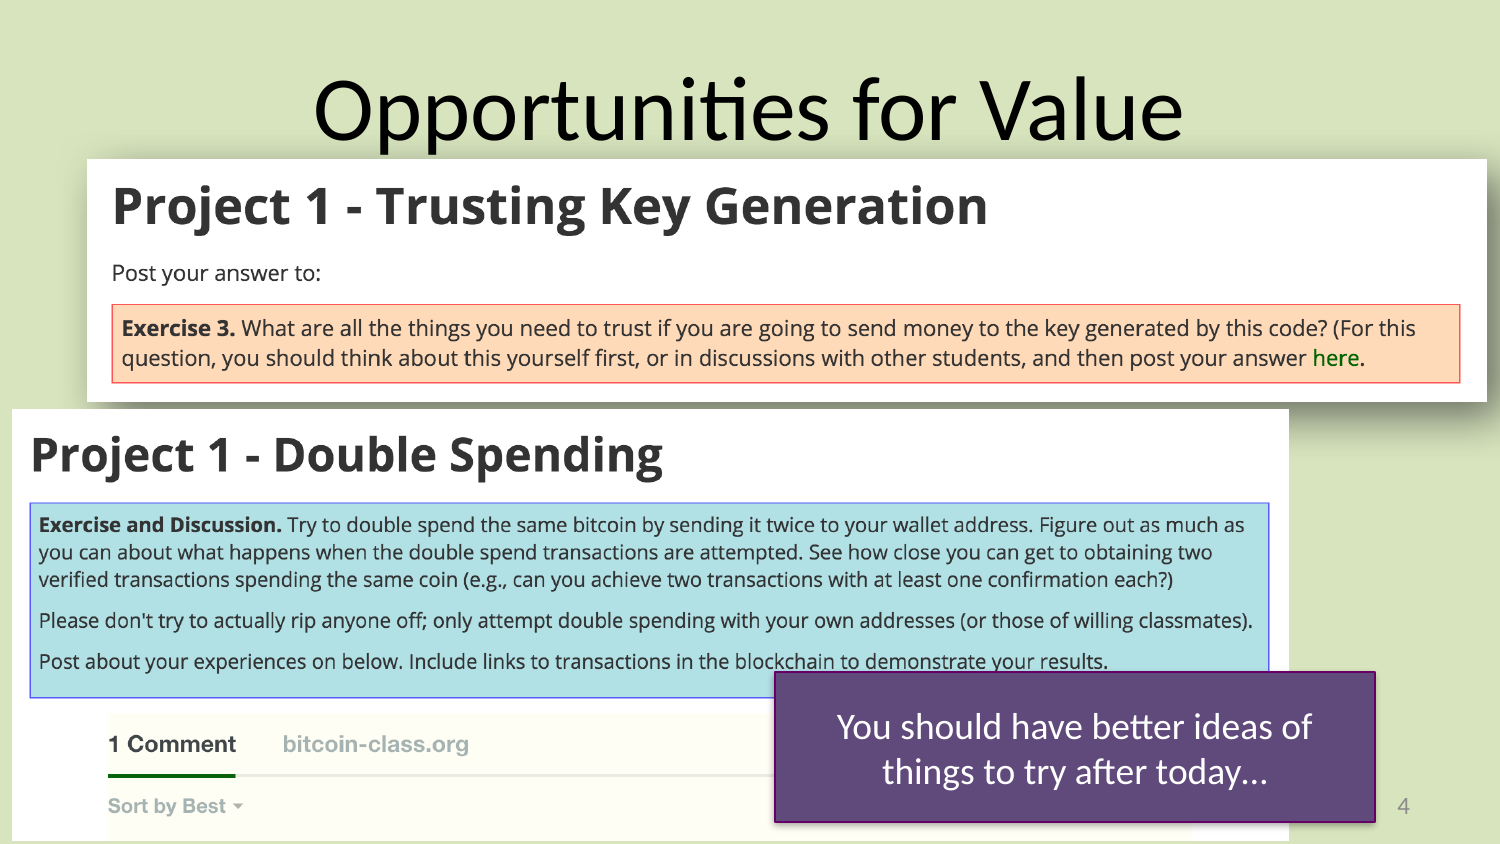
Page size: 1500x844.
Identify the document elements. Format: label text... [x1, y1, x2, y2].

slide_number 3 [1378, 782, 1425, 827]
picture [12, 409, 1289, 841]
text_box You should have better ideas of things to try after today… [1293, 671, 1376, 823]
picture [87, 159, 1487, 403]
title Opportunities for Value [75, 33, 1425, 174]
